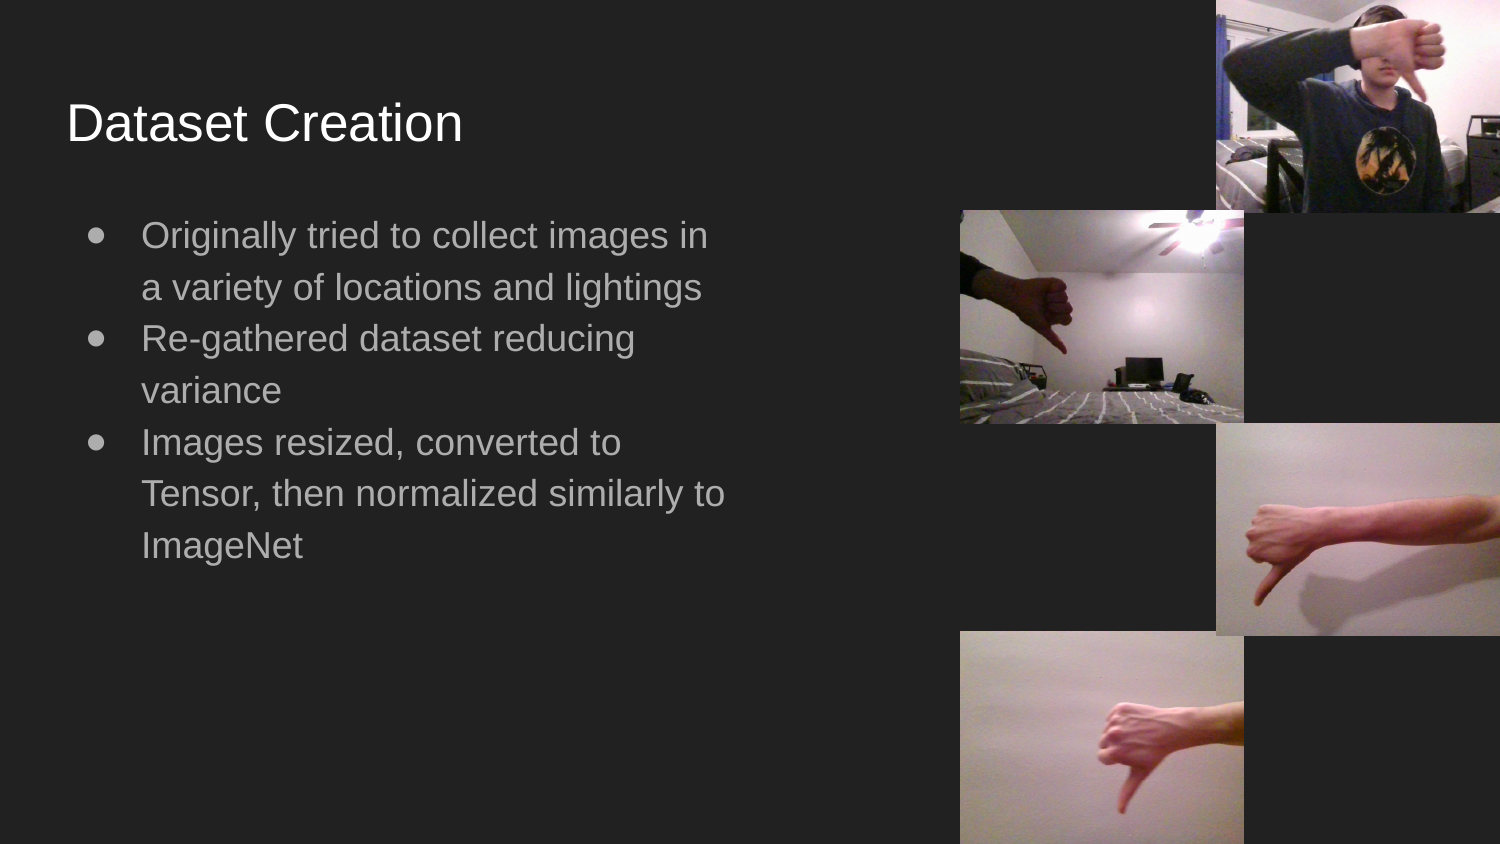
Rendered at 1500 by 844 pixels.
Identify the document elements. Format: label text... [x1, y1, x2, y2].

list Originally tried to collect images in a variety of locations and lightings Re-gathered dataset reducing variance Images resized, converted to Tensor, then normalized similarly to ImageNet [51, 189, 750, 750]
picture [960, 0, 1500, 844]
title Dataset Creation [51, 72, 1211, 167]
